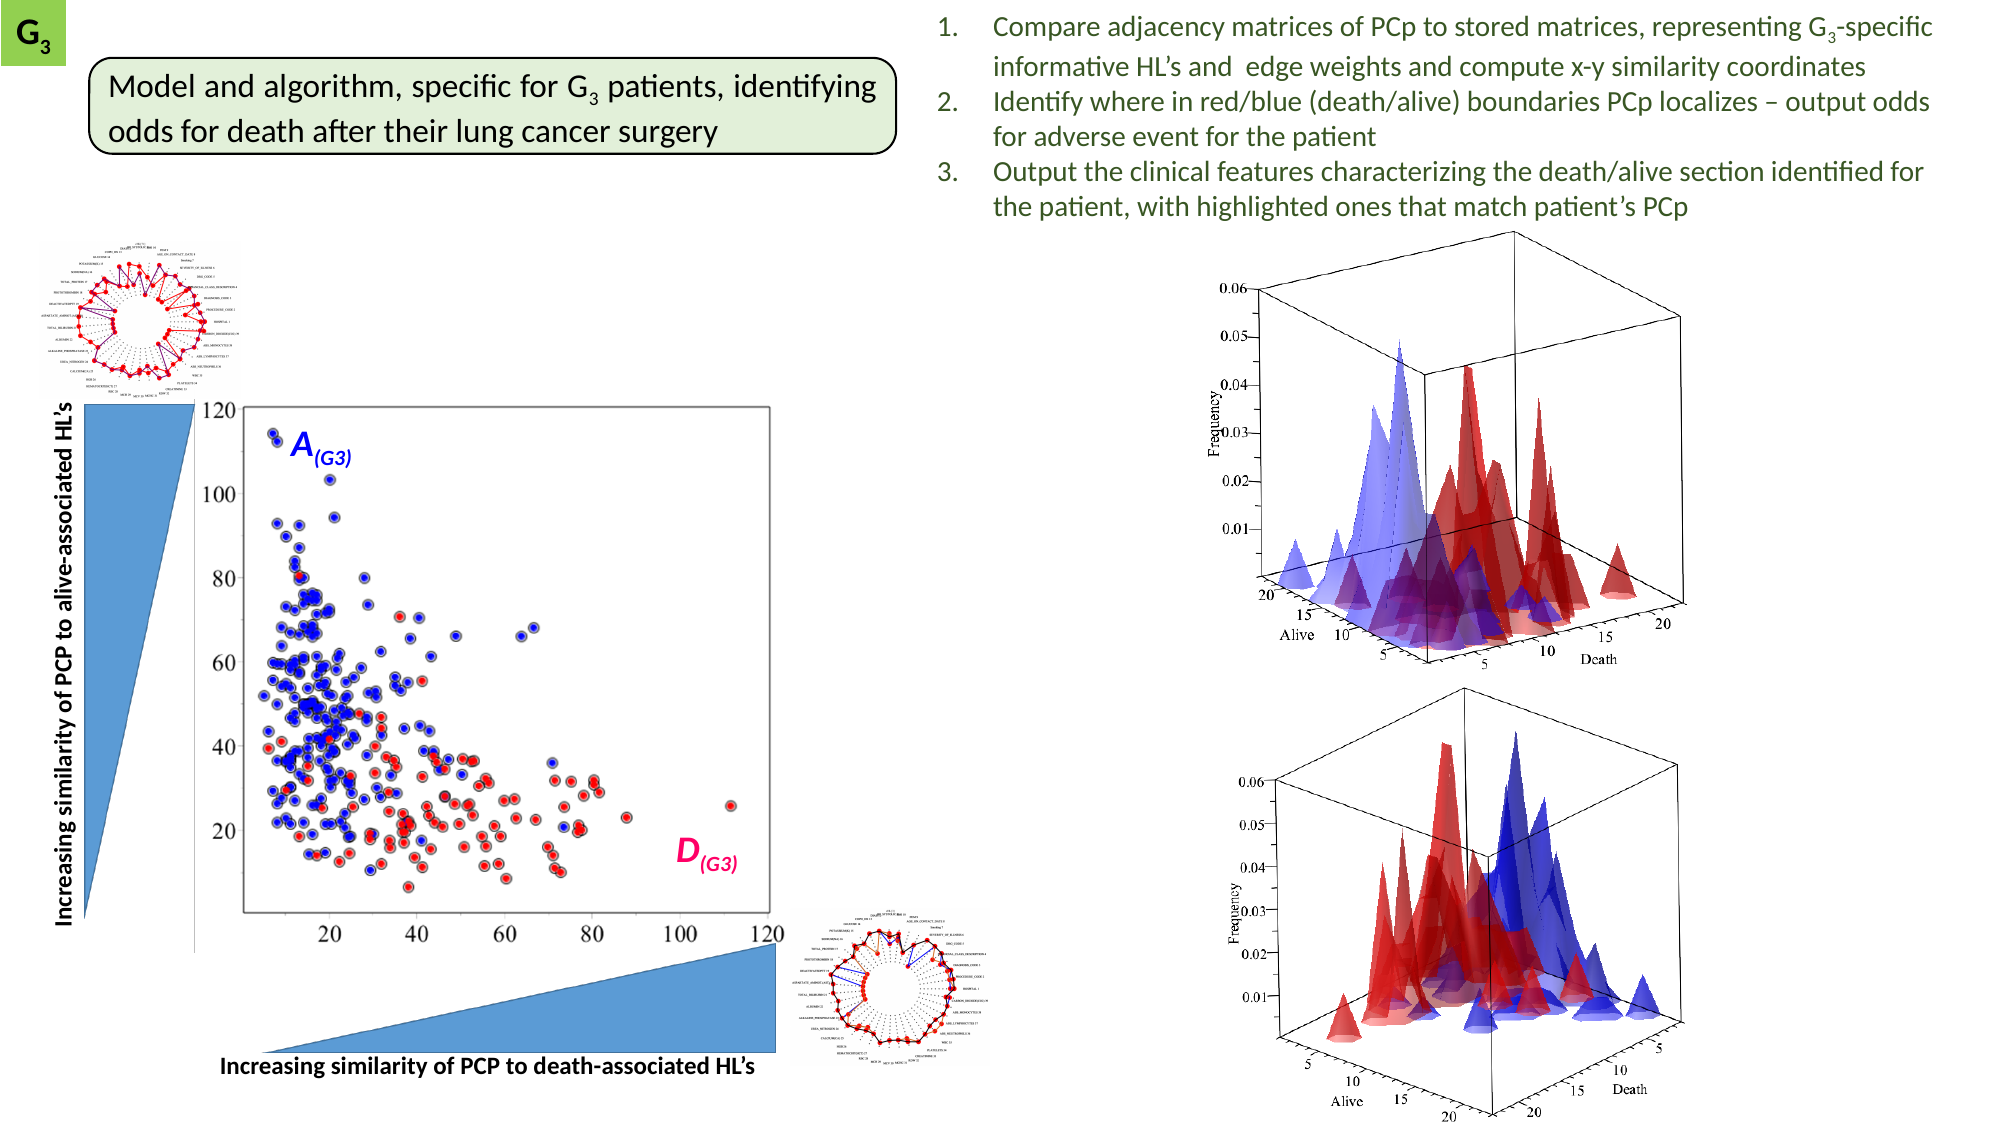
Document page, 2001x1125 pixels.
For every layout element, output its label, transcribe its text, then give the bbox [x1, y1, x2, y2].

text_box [39, 380, 791, 1088]
picture [790, 908, 990, 1066]
picture [1224, 682, 1690, 1125]
text_box G3 [1, 0, 66, 66]
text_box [89, 56, 897, 154]
picture [39, 240, 241, 399]
text_box Compare adjacency matrices of PCp to stored matrices, representing G3-specific informative HL’s and edge weights and compute x-y similarity coordinates Identify where in red/blue (death/alive) boundaries PCp localizes – output odds for adverse event for the patient Output the clinical features characterizing the death/alive section identified for the patient, with highlighted ones that match patient’s PCp [922, 0, 1974, 230]
picture [1205, 227, 1690, 670]
